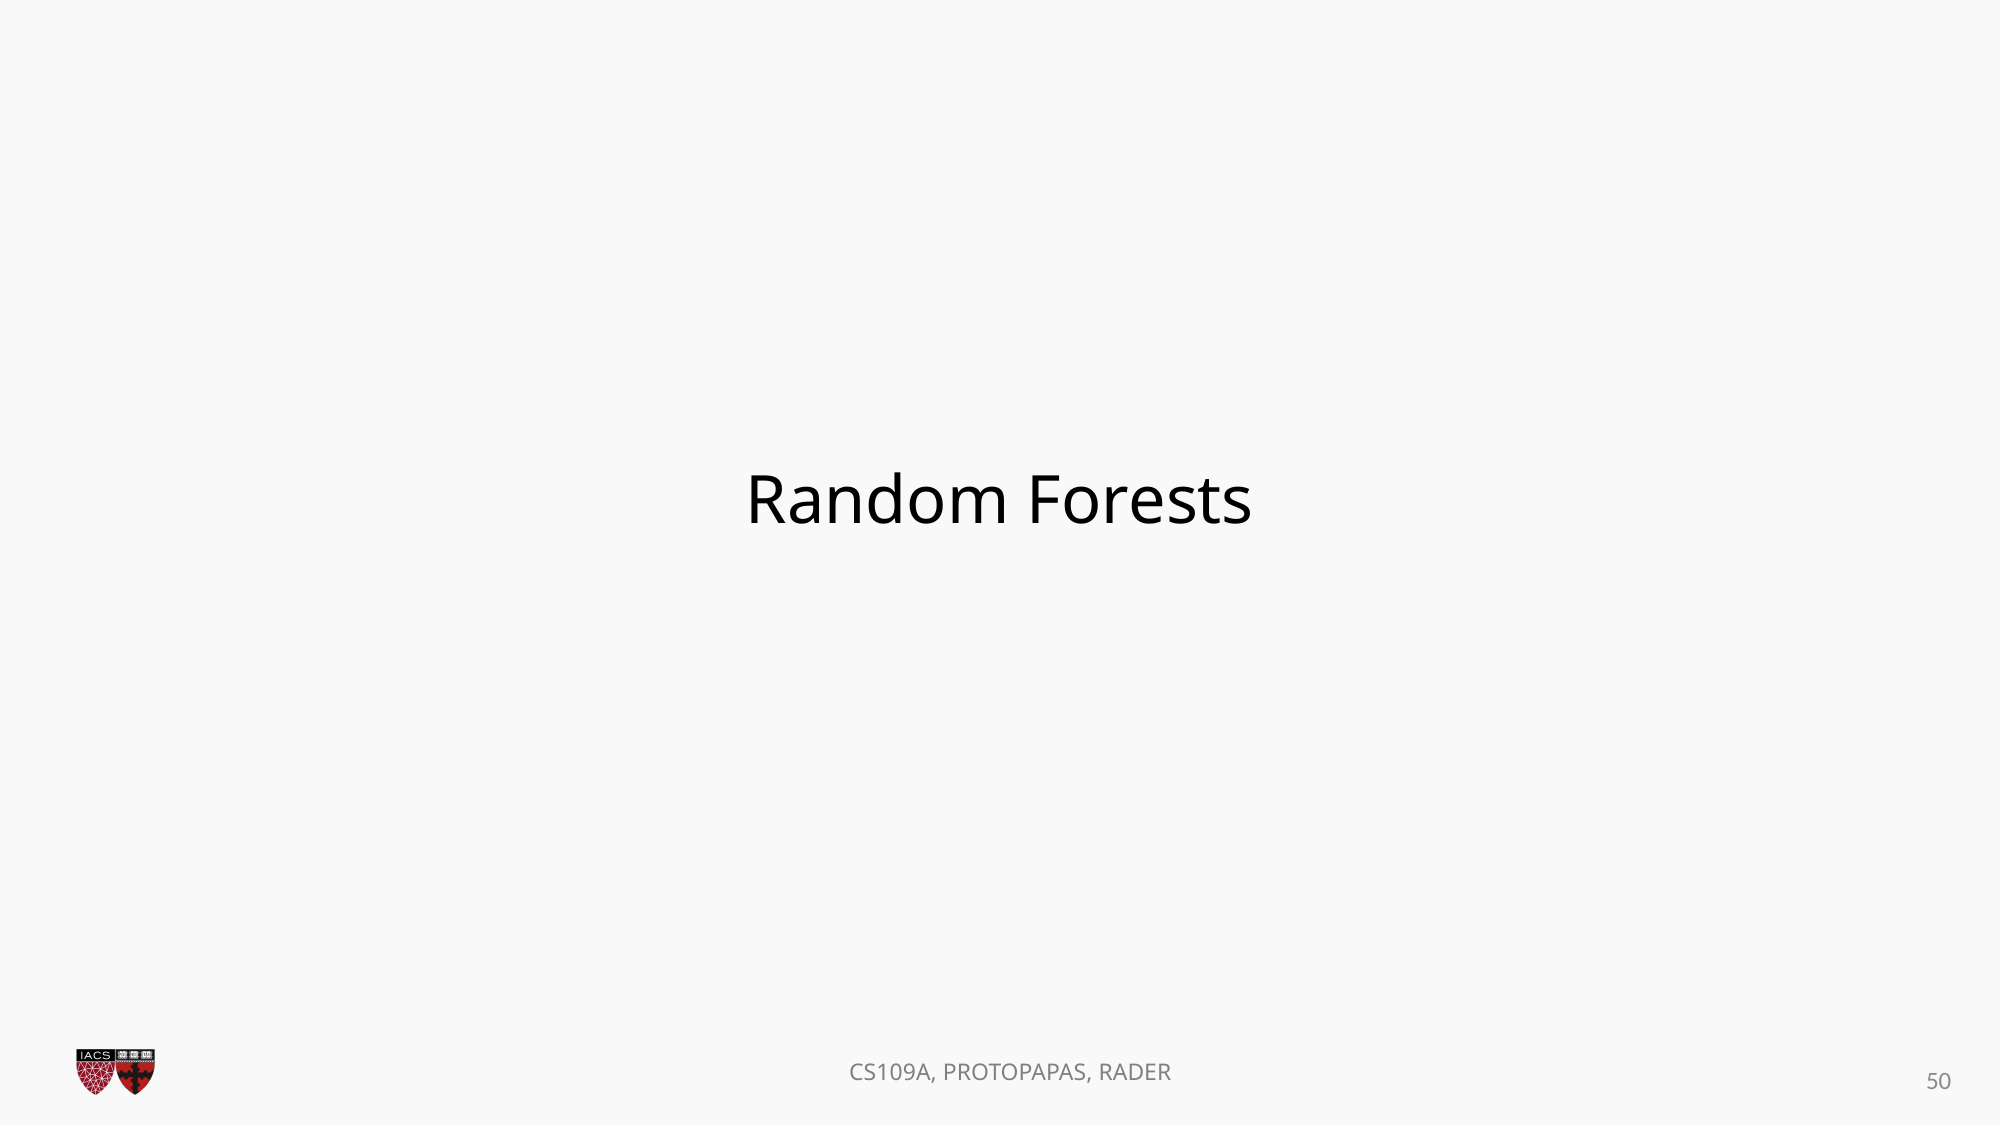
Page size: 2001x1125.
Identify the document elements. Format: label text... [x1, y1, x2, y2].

picture [75, 1049, 155, 1095]
slide_number 50 [1500, 1050, 1967, 1110]
title Random Forests [99, 449, 1900, 576]
